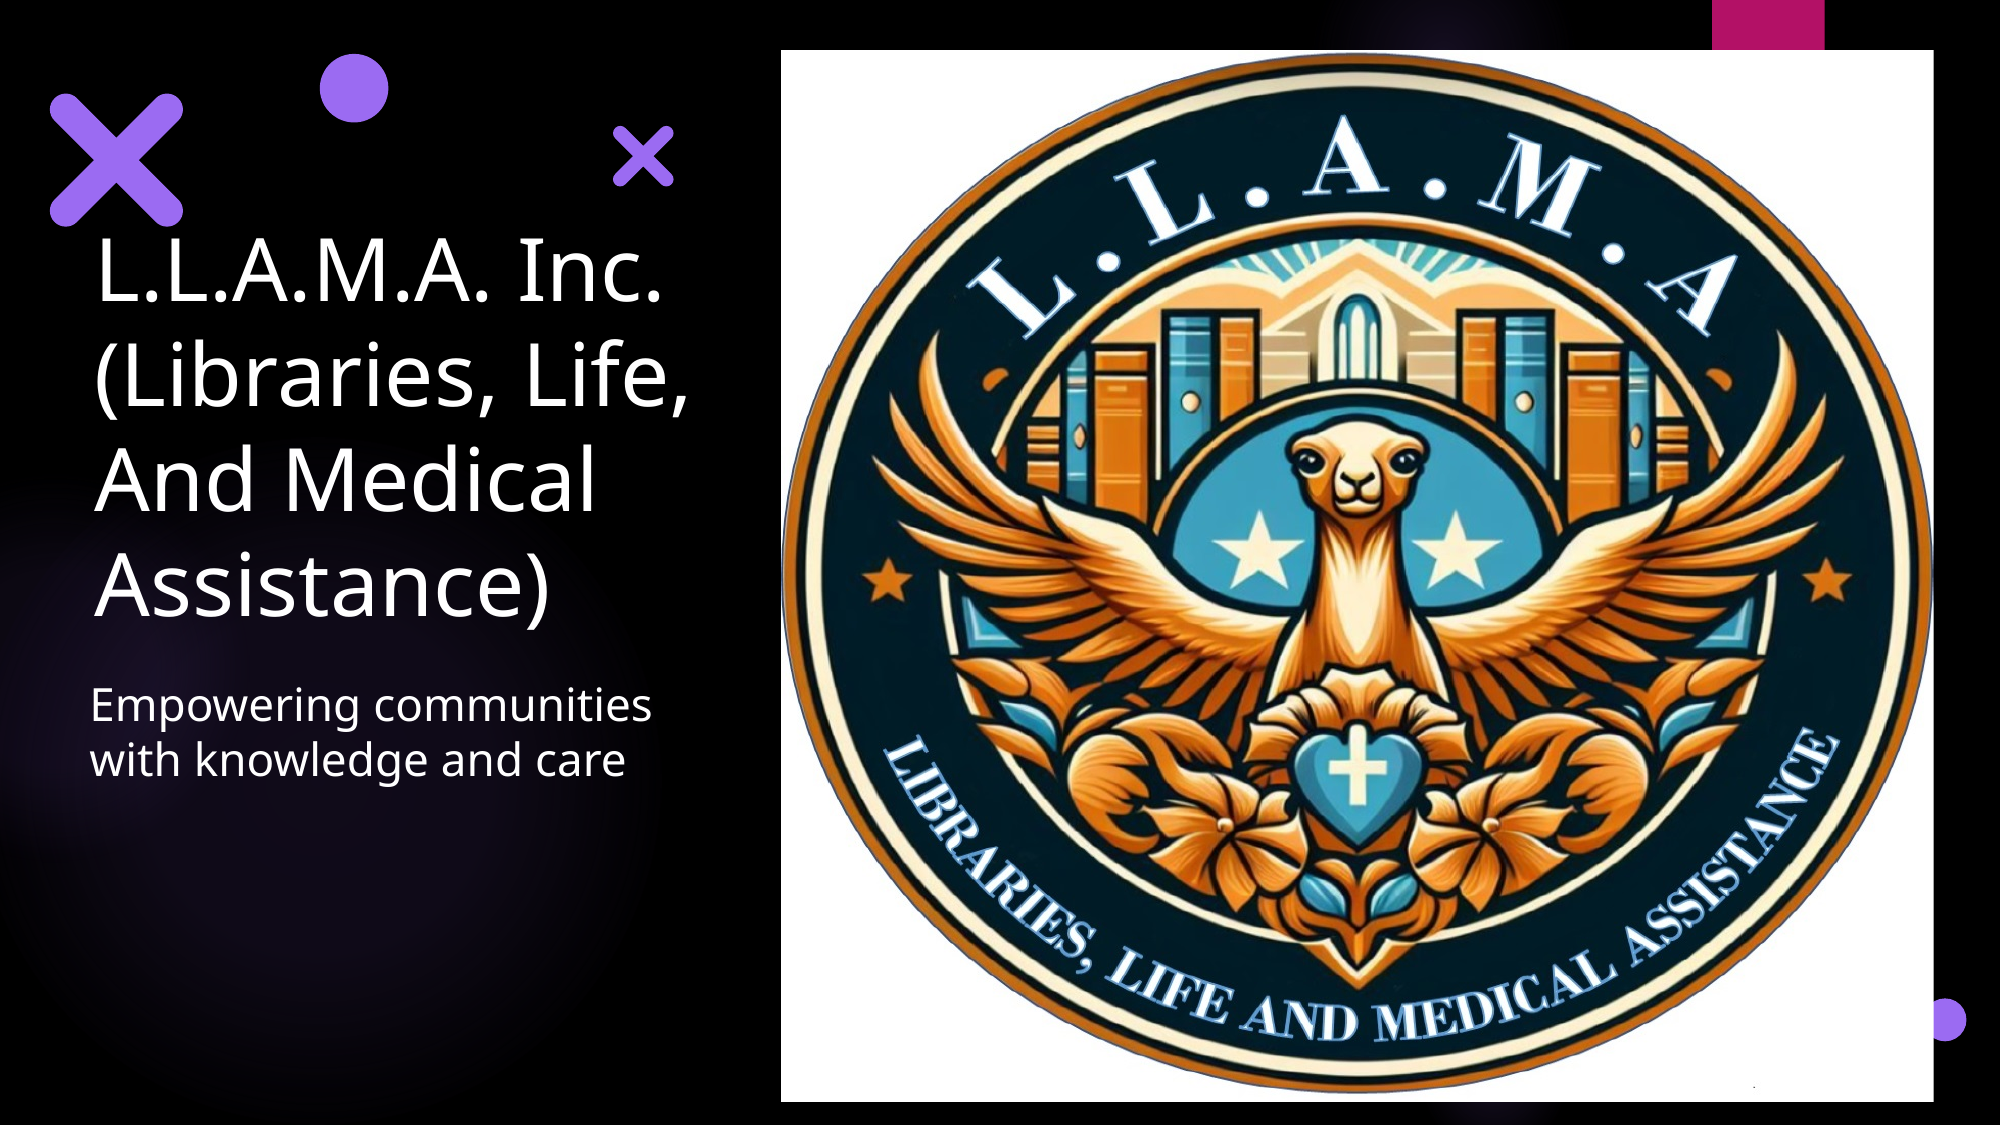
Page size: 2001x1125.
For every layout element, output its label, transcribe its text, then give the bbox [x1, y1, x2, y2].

subtitle Empowering communities with knowledge and care [74, 667, 722, 914]
title L.L.A.M.A. Inc. (Libraries, Life, And Medical Assistance) [79, 119, 725, 642]
picture [780, 0, 1934, 1125]
picture [0, 437, 662, 1125]
